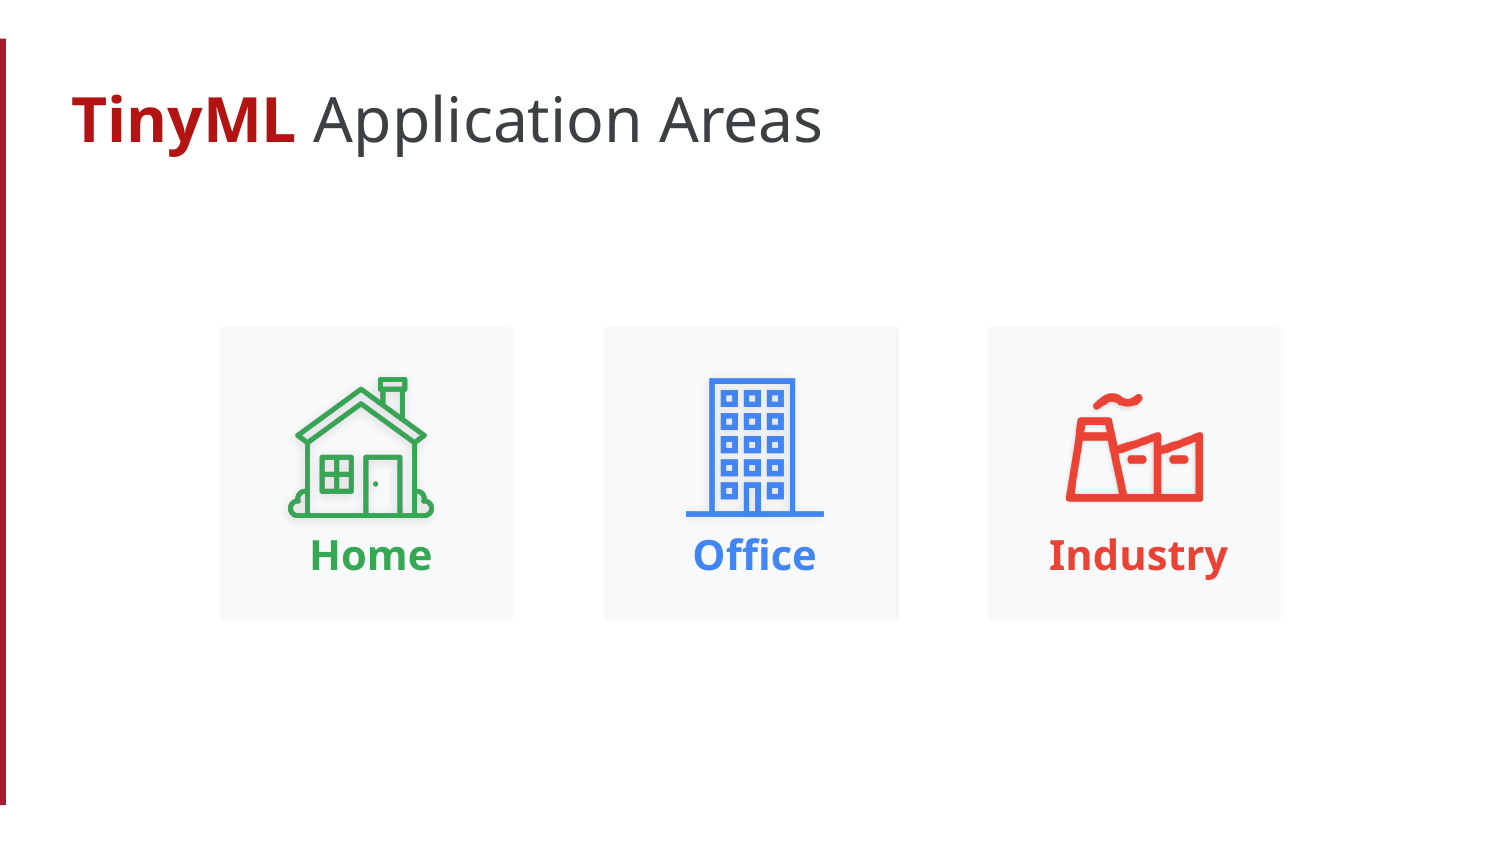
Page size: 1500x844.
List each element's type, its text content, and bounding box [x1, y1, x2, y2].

picture [287, 376, 435, 519]
text_box Industry [1024, 529, 1253, 578]
picture [685, 378, 824, 517]
text_box [220, 328, 512, 621]
title TinyML Application Areas [56, 74, 1336, 163]
text_box Office [640, 529, 869, 578]
text_box [604, 328, 896, 621]
picture [1064, 393, 1203, 502]
text_box Home [256, 529, 485, 578]
text_box [988, 328, 1280, 621]
